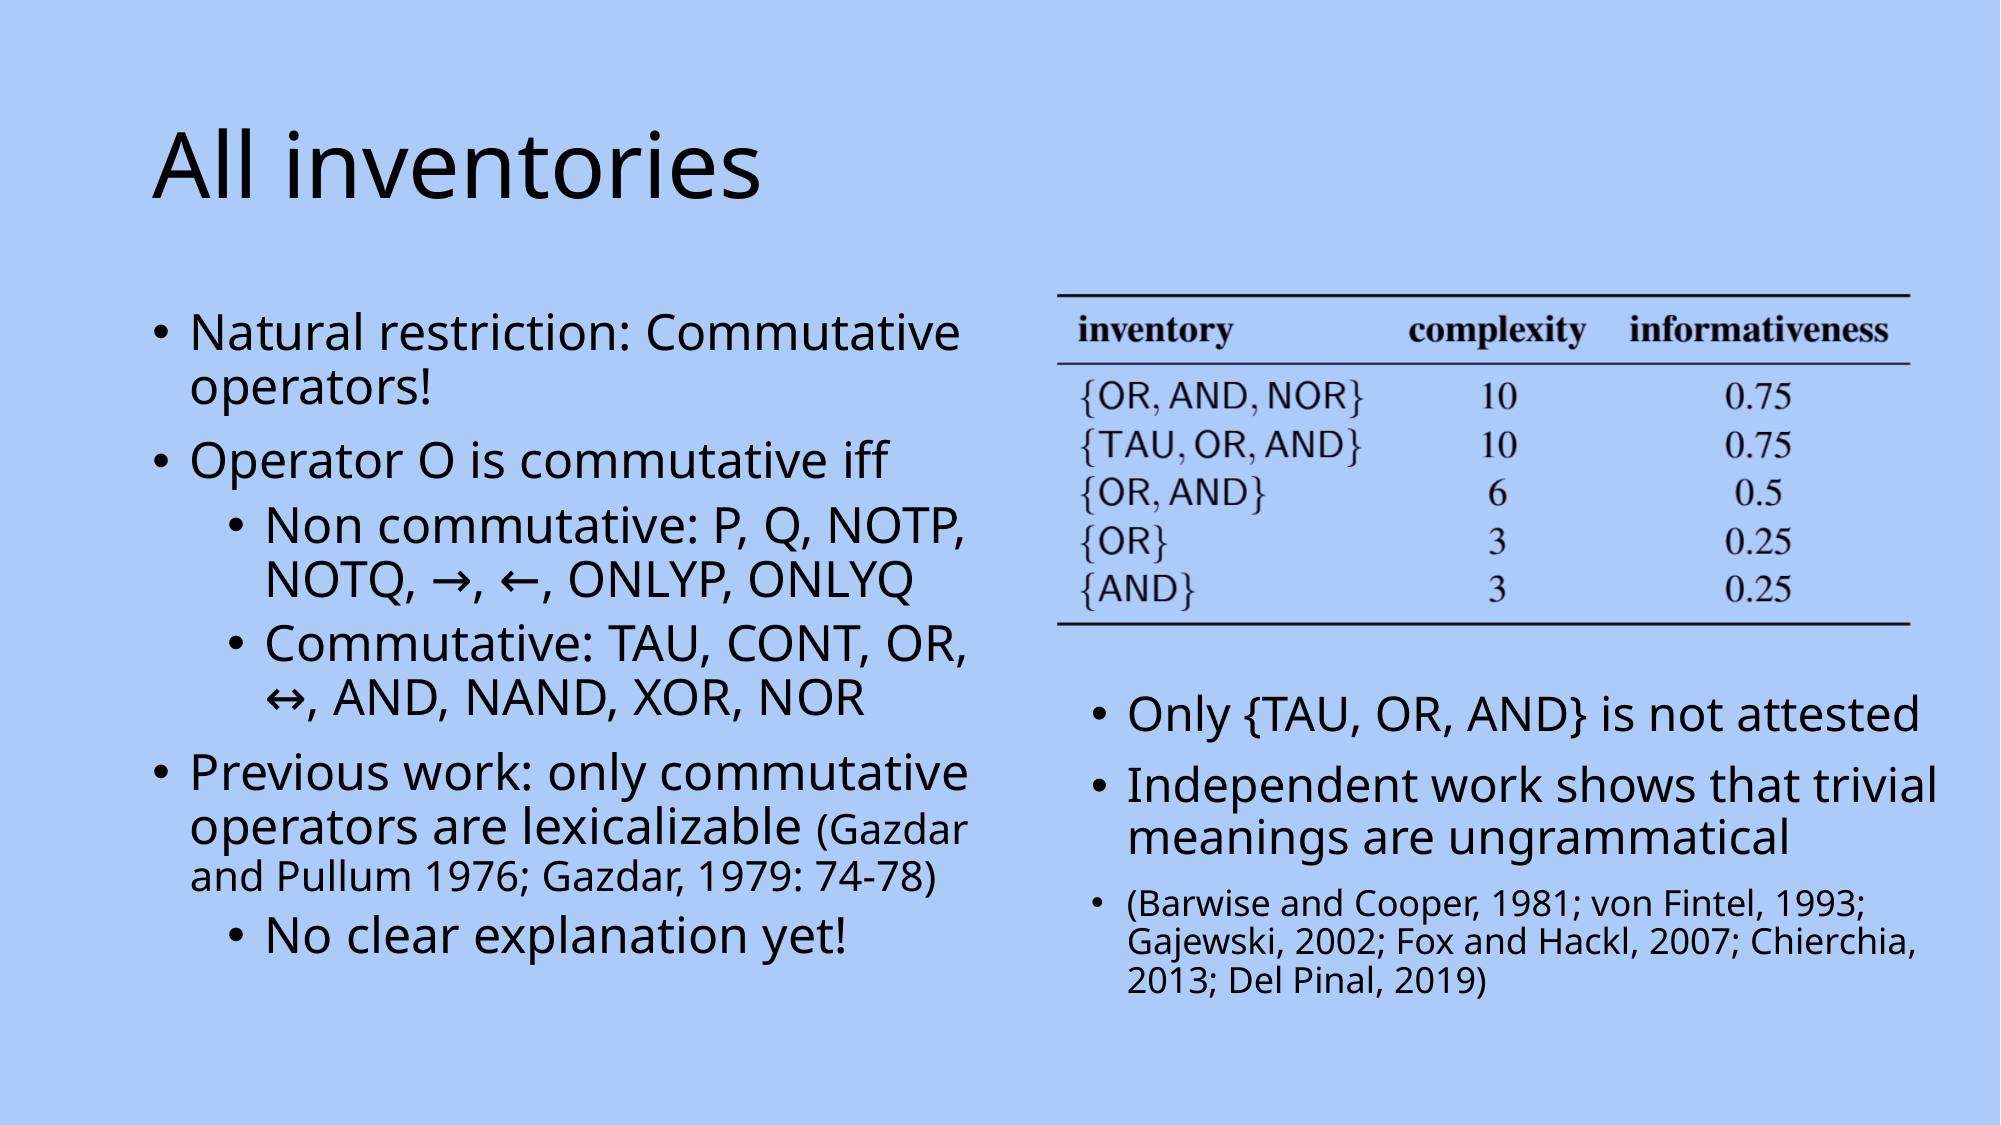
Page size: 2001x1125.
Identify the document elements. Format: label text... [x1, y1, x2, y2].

text_box Only {TAU, OR, AND} is not attested Independent work shows that trivial meanings are ungrammatical (Barwise and Cooper, 1981; von Fintel, 1993; Gajewski, 2002; Fox and Hackl, 2007; Chierchia, 2013; Del Pinal, 2019) [1075, 682, 1965, 1056]
title All inventories [137, 59, 1863, 278]
picture [1046, 283, 1922, 637]
